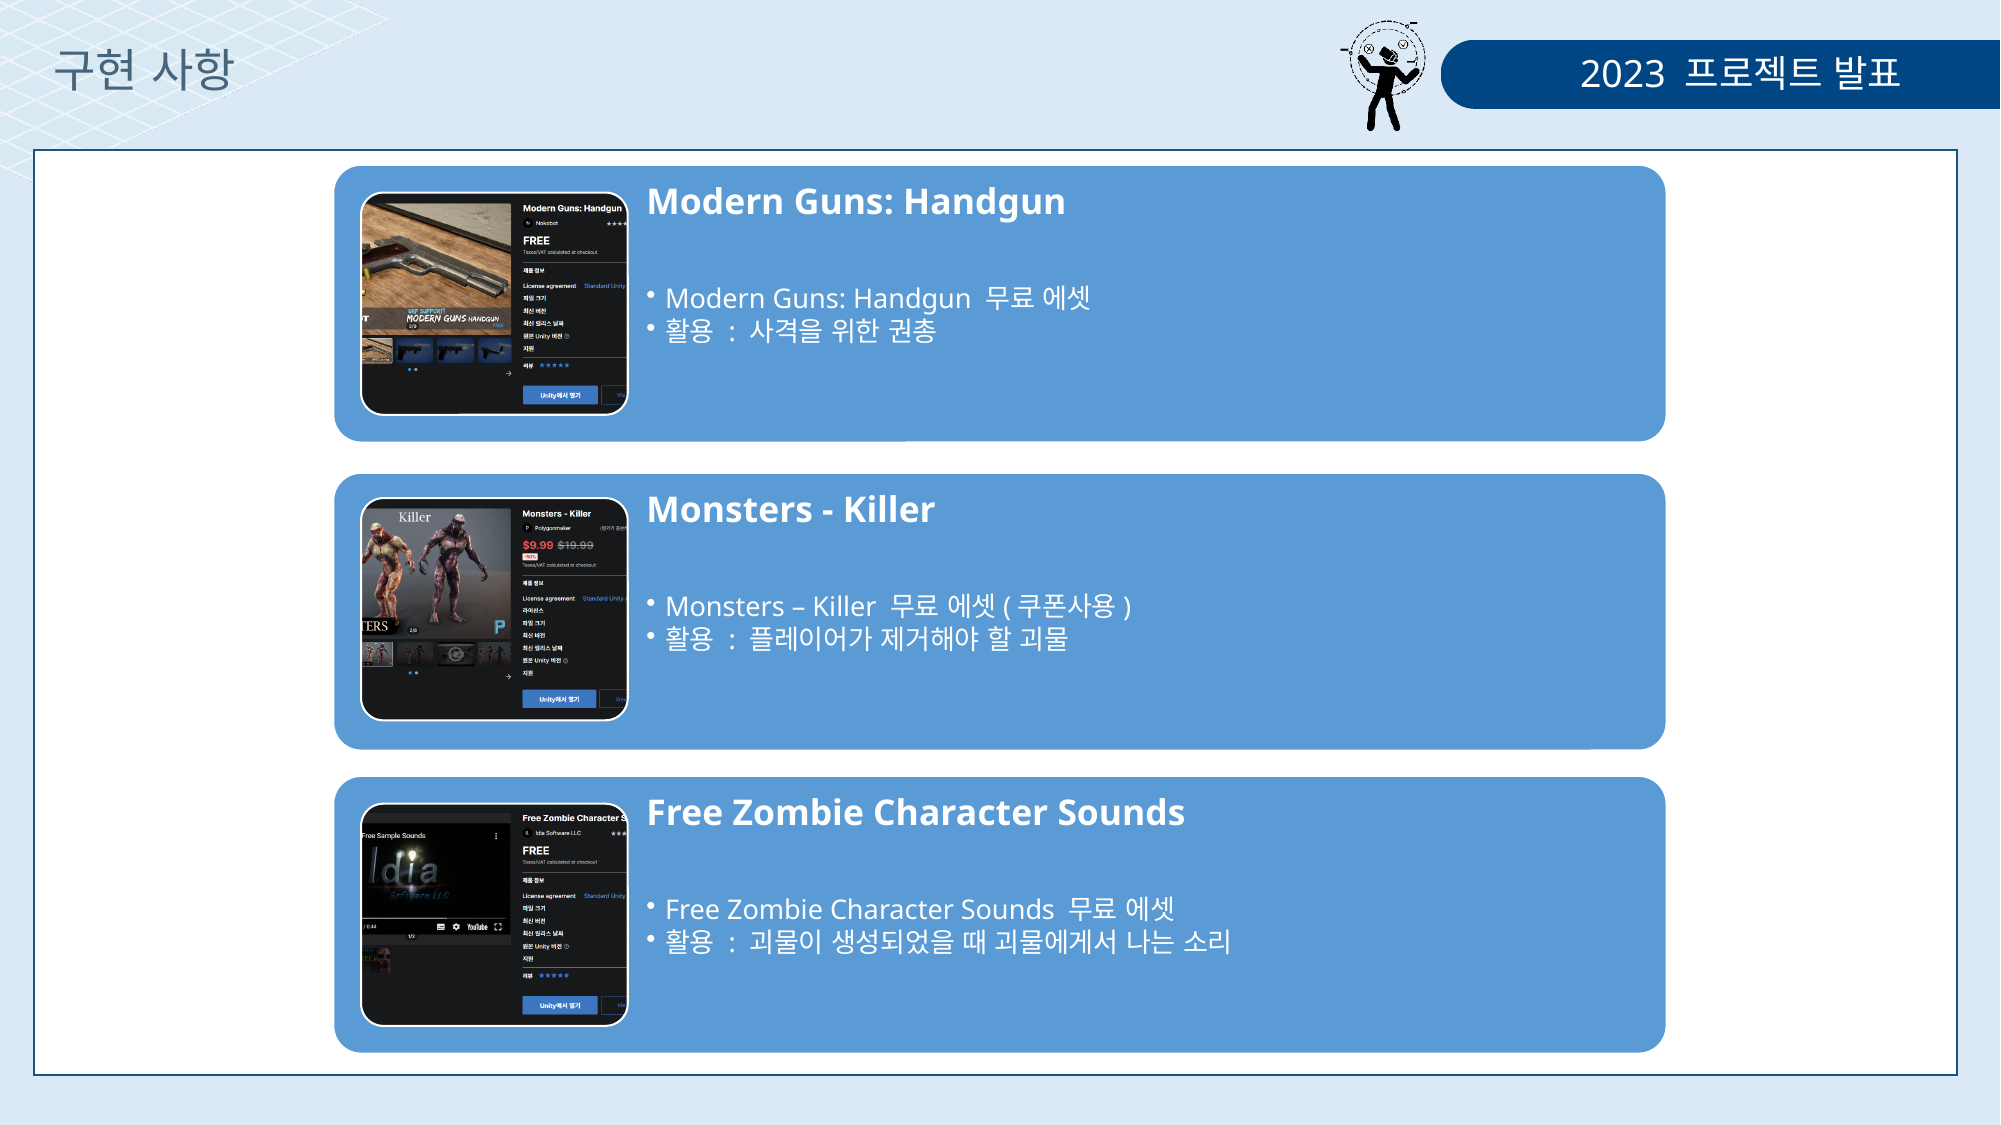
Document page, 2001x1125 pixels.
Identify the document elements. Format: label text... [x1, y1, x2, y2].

picture [1326, 14, 1440, 134]
picture [0, 0, 390, 183]
title 구현 사항 [38, 40, 1289, 105]
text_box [333, 164, 1667, 1054]
